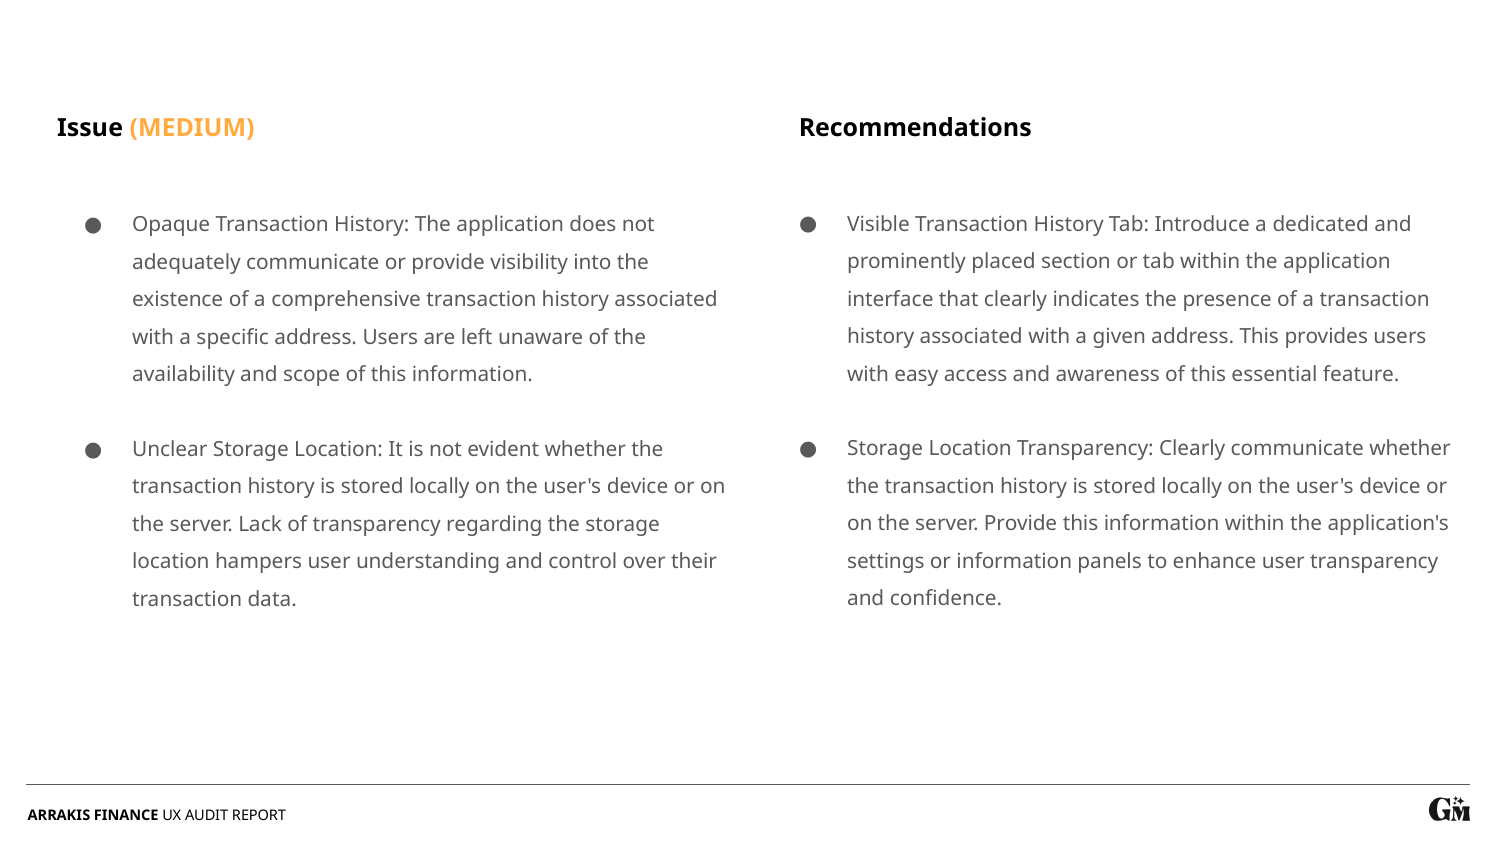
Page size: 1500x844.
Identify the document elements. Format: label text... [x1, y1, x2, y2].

text_box Issue (MEDIUM) [41, 96, 535, 157]
text_box Opaque Transaction History: The application does not adequately communicate or provide visibility into the existence of a comprehensive transaction history associated with a specific address. Users are left unaware of the availability and scope of this information. Unclear Storage Location: It is not evident whether the transaction history is stored locally on the user's device or on the server. Lack of transparency regarding the storage location hampers user understanding and control over their transaction data. [41, 183, 758, 701]
text_box Visible Transaction History Tab: Introduce a dedicated and prominently placed section or tab within the application interface that clearly indicates the presence of a transaction history associated with a given address. This provides users with easy access and awareness of this essential feature. Storage Location Transparency: Clearly communicate whether the transaction history is stored locally on the user's device or on the server. Provide this information within the application's settings or information panels to enhance user transparency and confidence. [757, 182, 1473, 625]
text_box Recommendations [783, 96, 1320, 156]
picture [1429, 796, 1470, 821]
